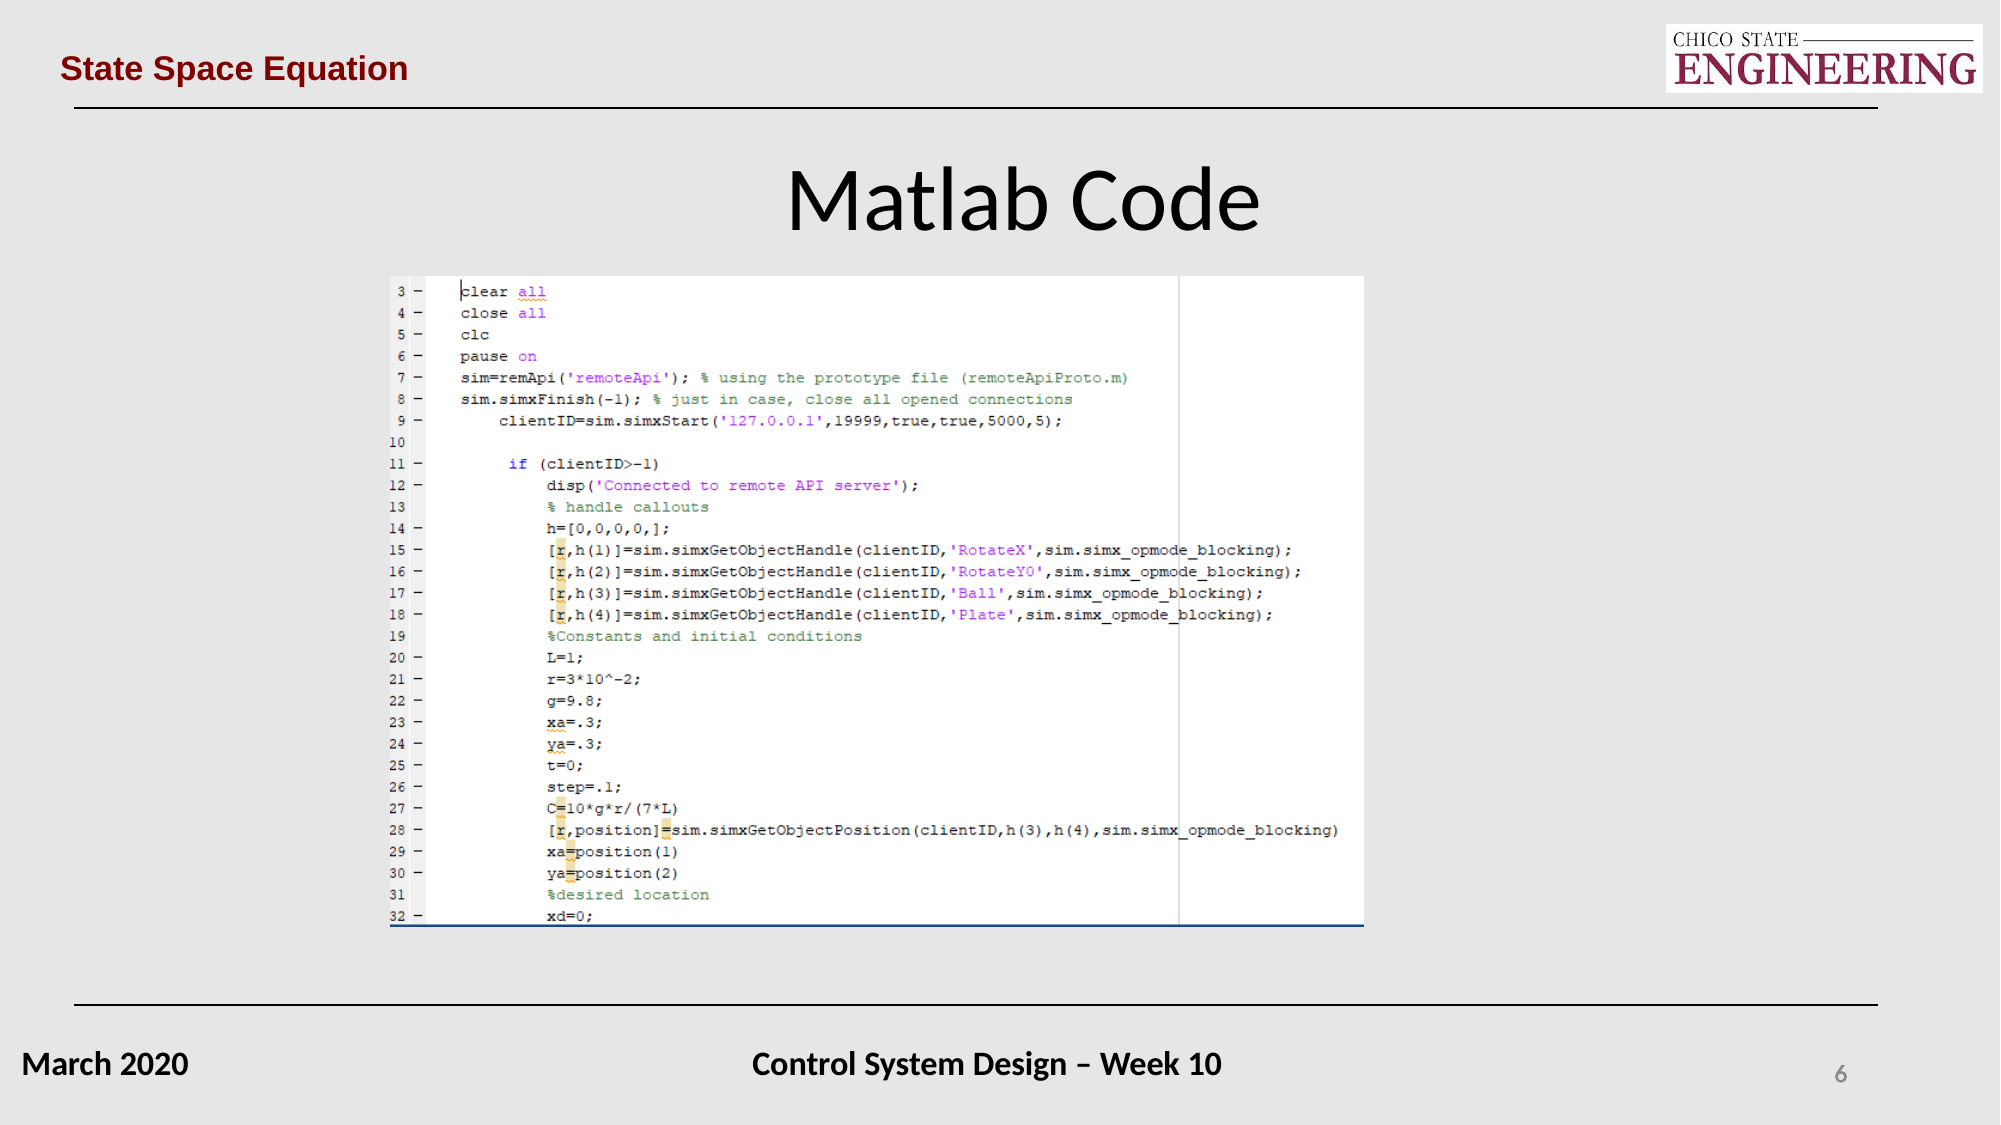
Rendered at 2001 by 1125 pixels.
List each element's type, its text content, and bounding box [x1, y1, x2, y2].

text_box 6 [1412, 1042, 1863, 1103]
picture [1666, 24, 1983, 93]
text_box Matlab Code [46, 131, 2000, 257]
text_box State Space Equation [46, 39, 1325, 121]
picture [390, 276, 1364, 927]
text_box March 2020 [7, 1027, 257, 1075]
text_box Control System Design – Week 10 [671, 1027, 1303, 1075]
